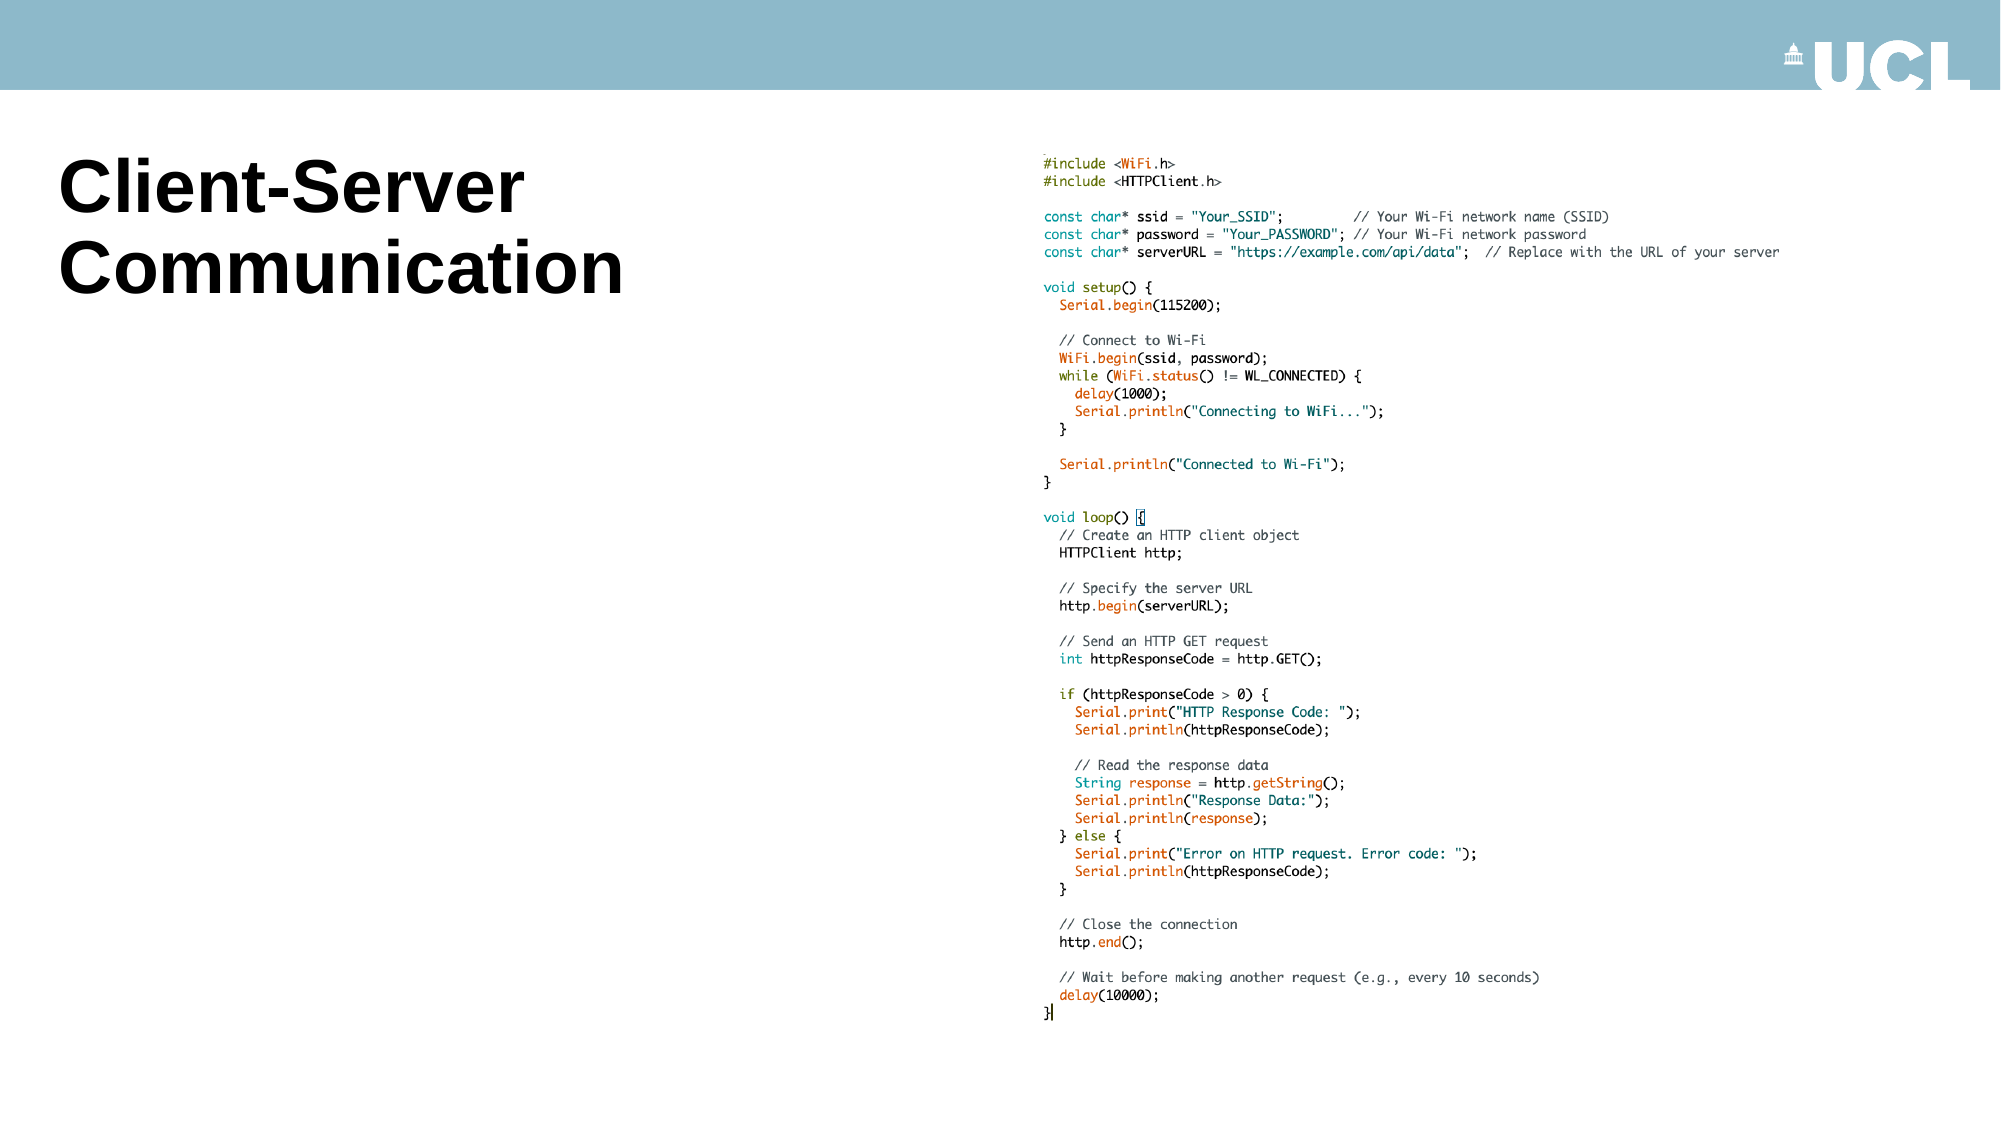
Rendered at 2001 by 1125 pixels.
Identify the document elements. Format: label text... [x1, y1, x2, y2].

picture [1039, 147, 1796, 1025]
title Client-Server Communication [59, 147, 945, 530]
picture [0, 0, 2001, 90]
